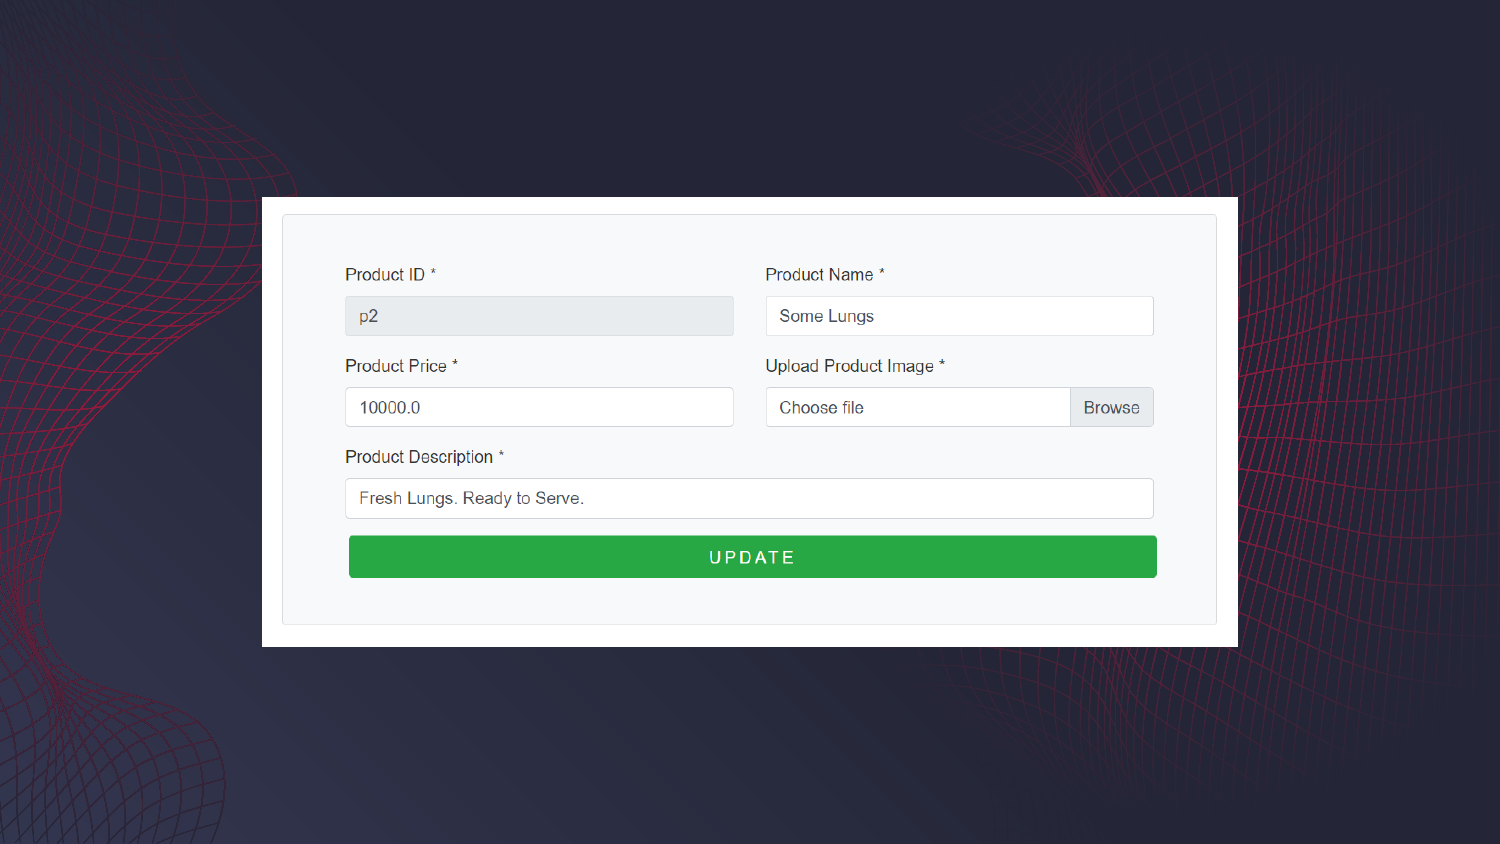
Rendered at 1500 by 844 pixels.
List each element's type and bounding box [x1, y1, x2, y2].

picture [262, 196, 1238, 647]
